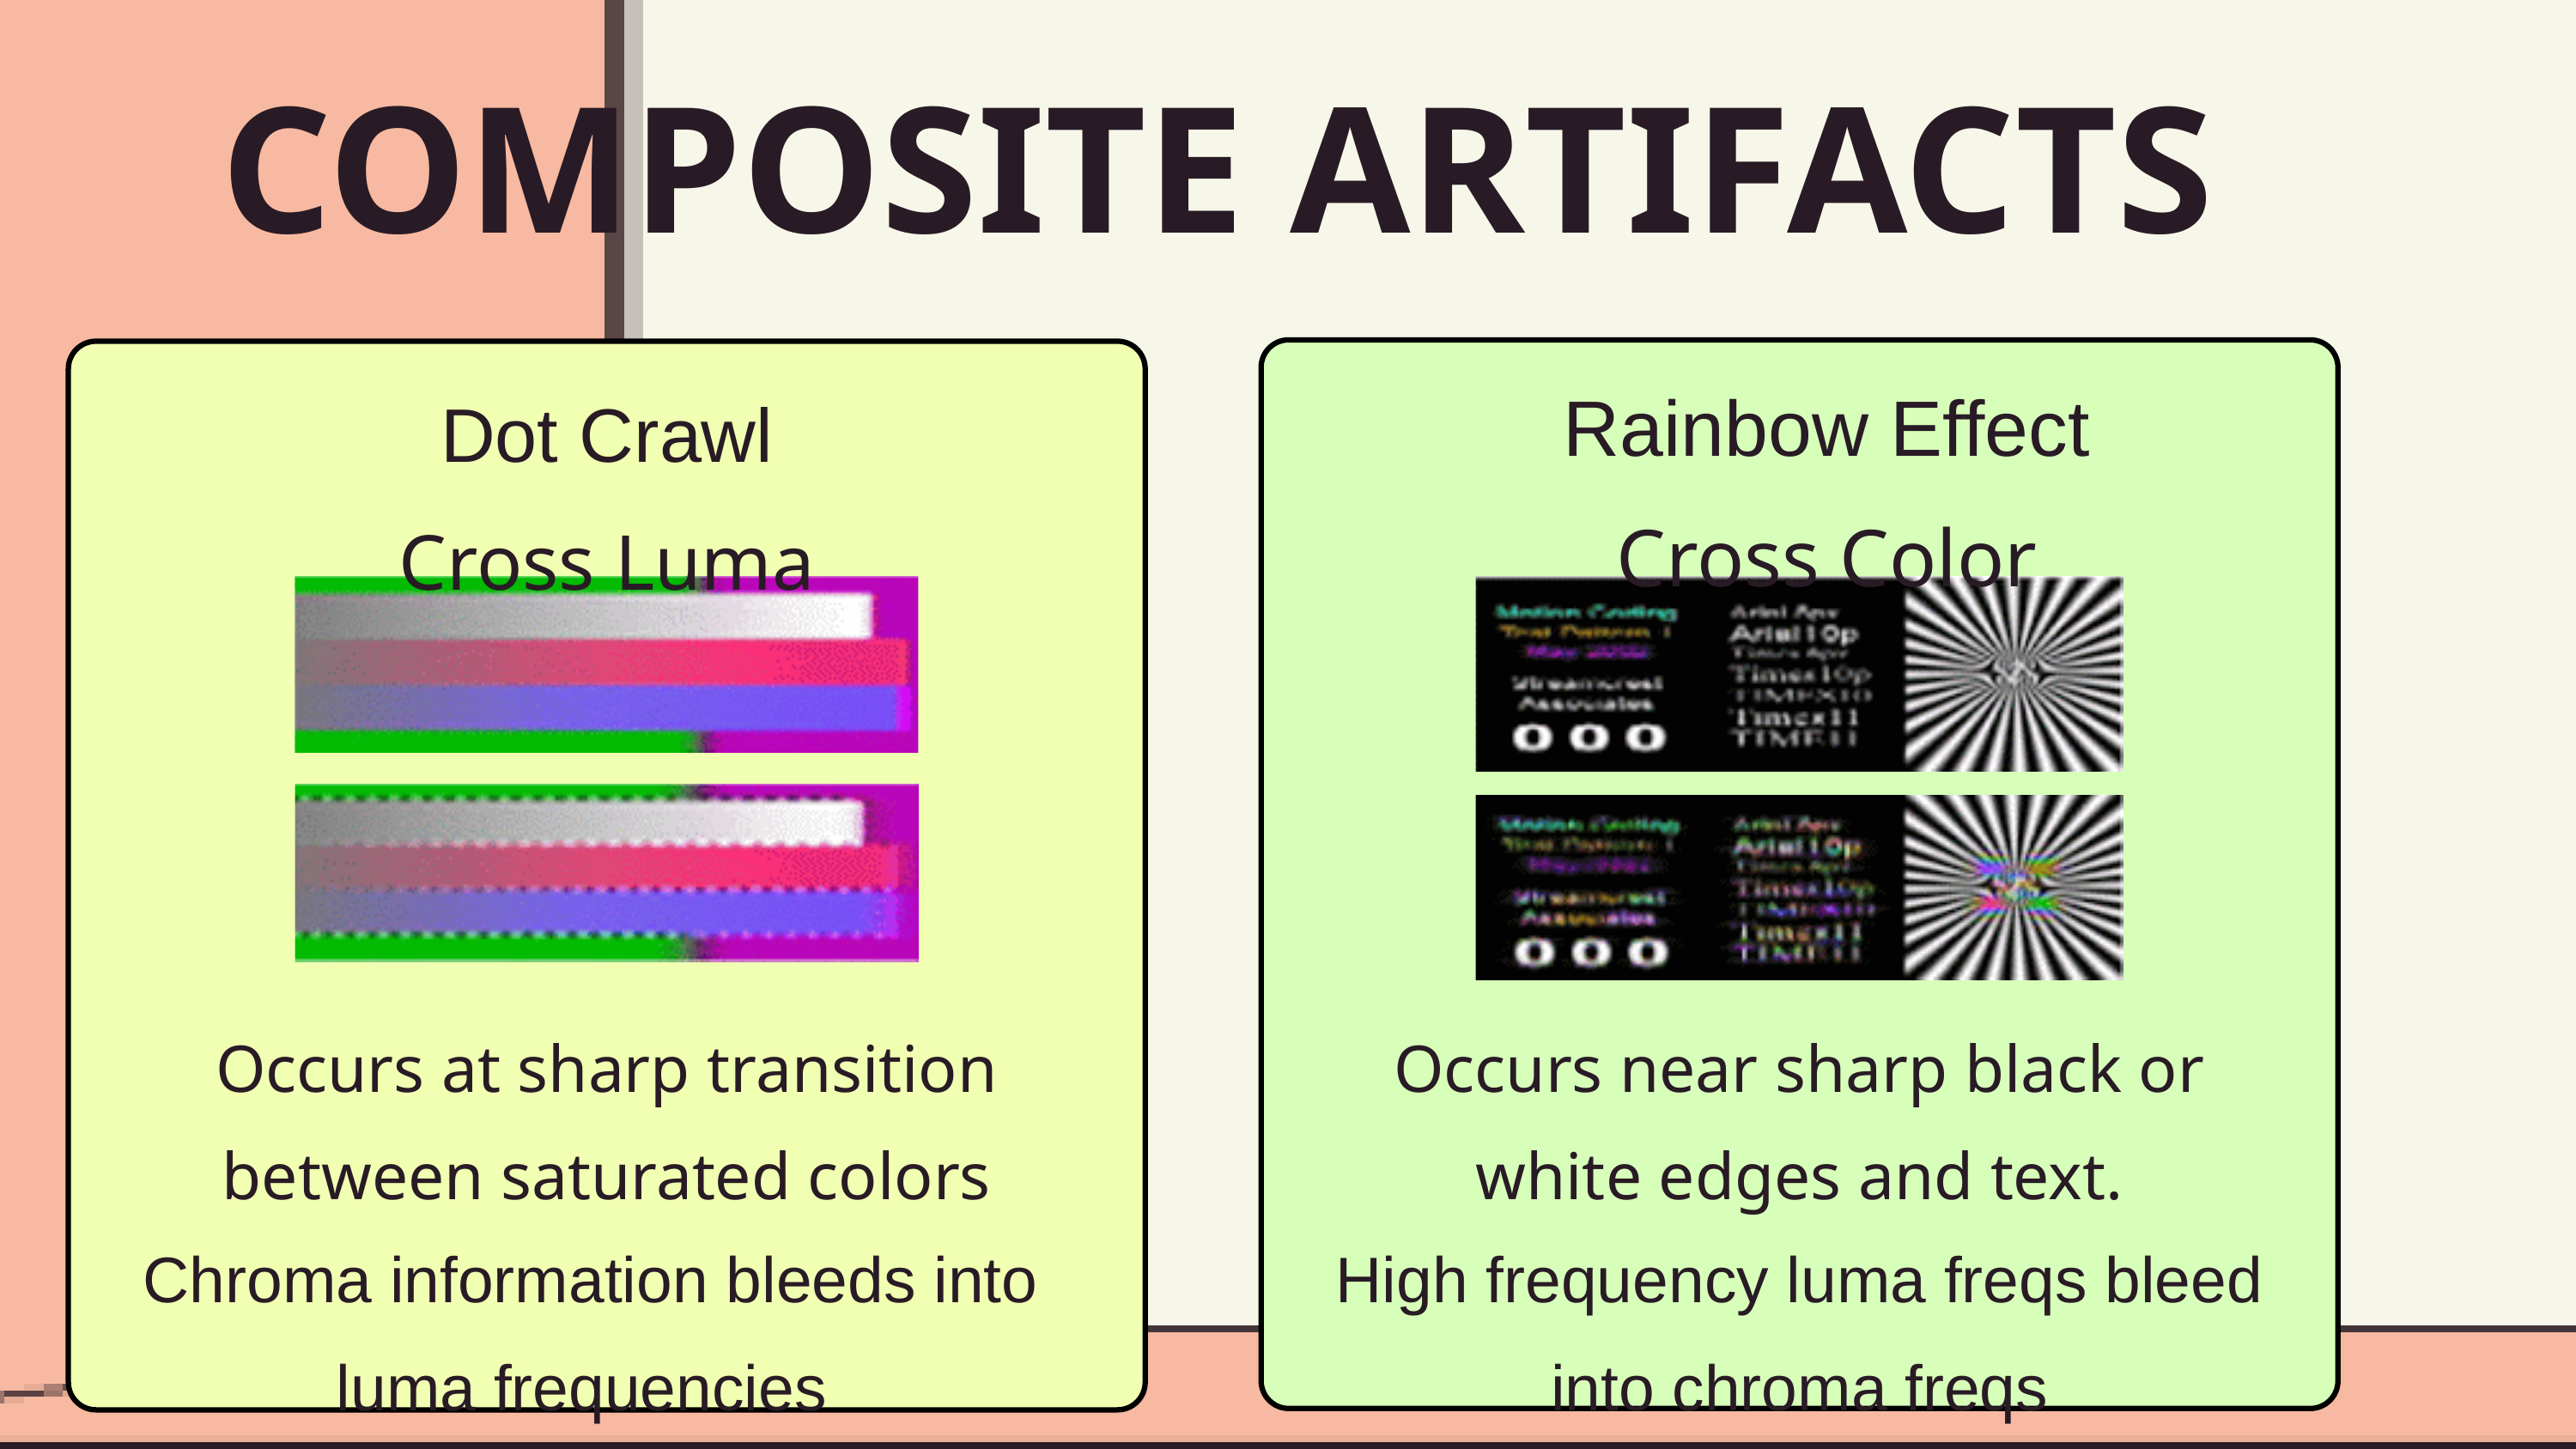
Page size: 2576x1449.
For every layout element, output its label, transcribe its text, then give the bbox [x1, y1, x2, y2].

text_box COMPOSITE ARTIFACTS [0, 72, 2489, 274]
text_box Chroma information bleeds into luma frequencies [101, 1418, 1079, 1423]
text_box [68, 341, 1145, 1410]
text_box High frequency luma freqs bleed into chroma freqs [1303, 1416, 2297, 1423]
text_box [0, 0, 2576, 1449]
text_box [1261, 339, 2339, 1409]
